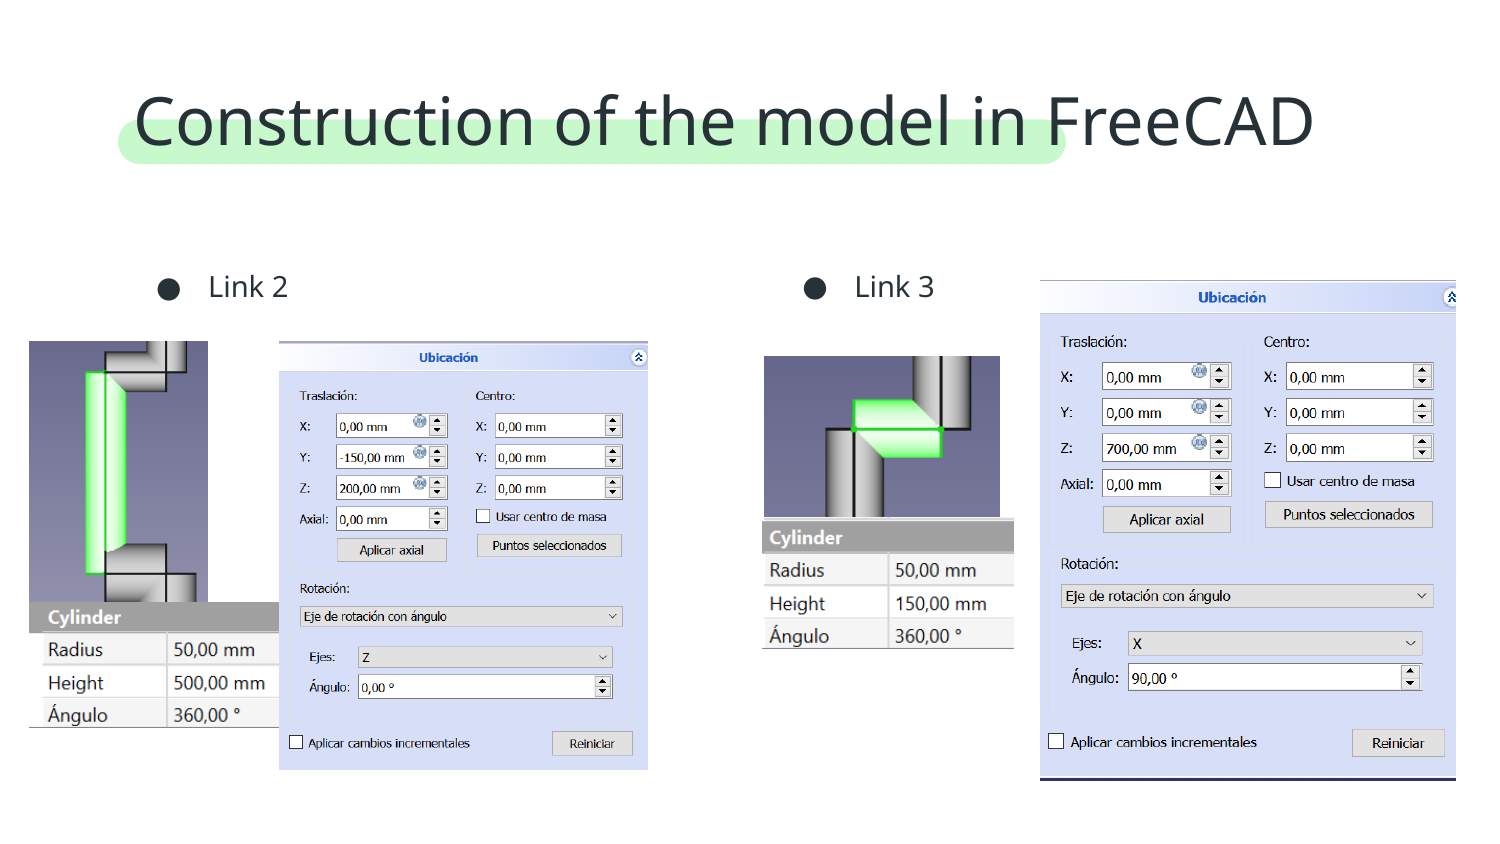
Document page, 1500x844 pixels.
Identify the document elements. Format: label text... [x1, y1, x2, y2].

title Construction of the model in FreeCAD [118, 63, 1382, 165]
picture [762, 355, 1015, 650]
text_box Link 3 [764, 253, 1264, 571]
picture [28, 341, 649, 770]
list Link 2 [118, 253, 618, 571]
picture [1039, 280, 1456, 781]
